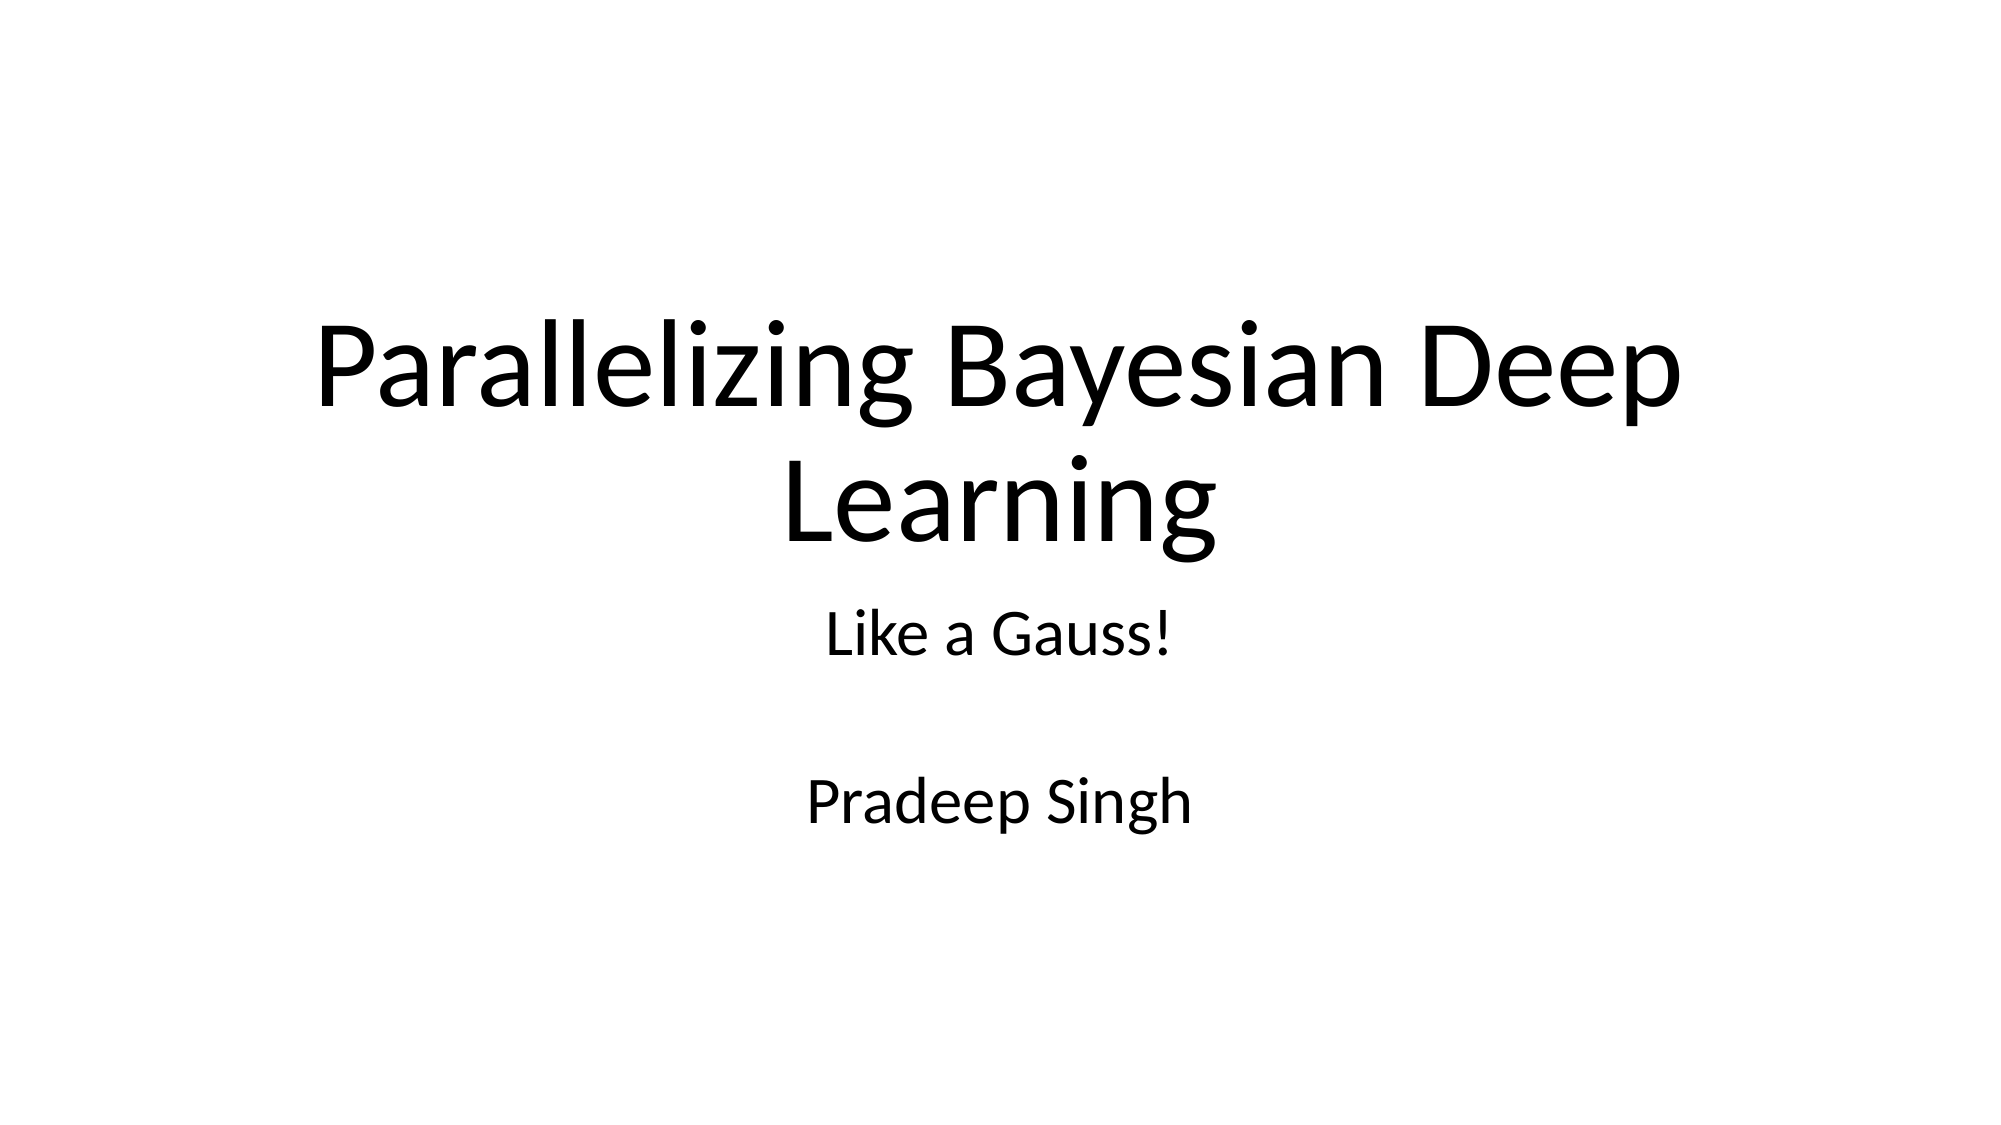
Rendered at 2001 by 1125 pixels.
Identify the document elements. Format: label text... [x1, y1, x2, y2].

title Parallelizing Bayesian Deep Learning [249, 184, 1750, 576]
subtitle Like a Gauss! Pradeep Singh [249, 590, 1750, 968]
